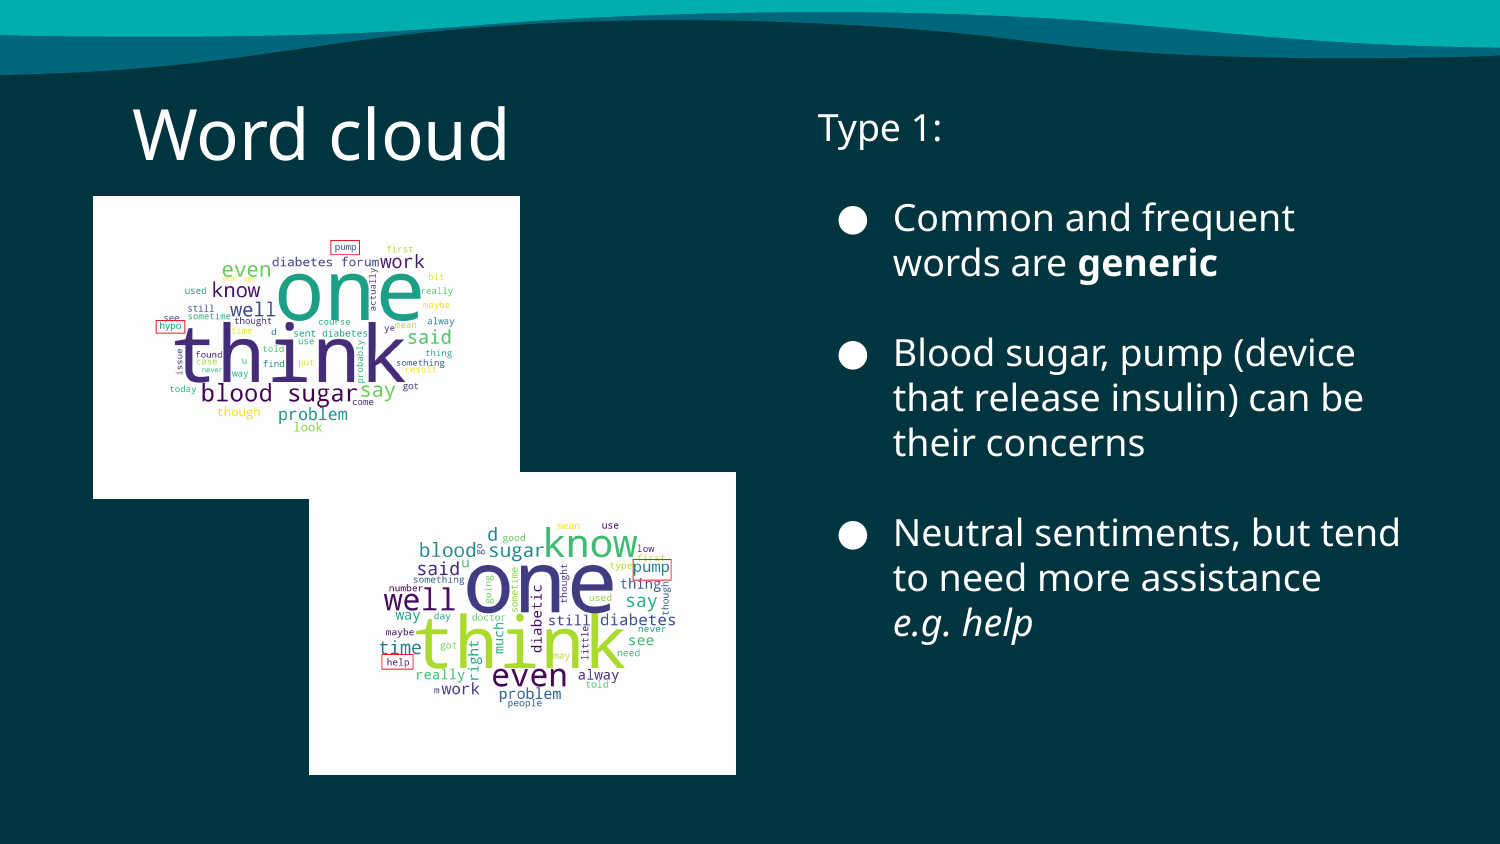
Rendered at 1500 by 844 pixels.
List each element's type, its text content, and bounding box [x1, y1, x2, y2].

title Word cloud [116, 74, 1383, 176]
picture [93, 196, 736, 775]
text_box Type 1: Common and frequent words are generic Blood sugar, pump (device that release insulin) can be their concerns Neutral sentiments, but tend to need more assistance e.g. help [802, 88, 1418, 834]
